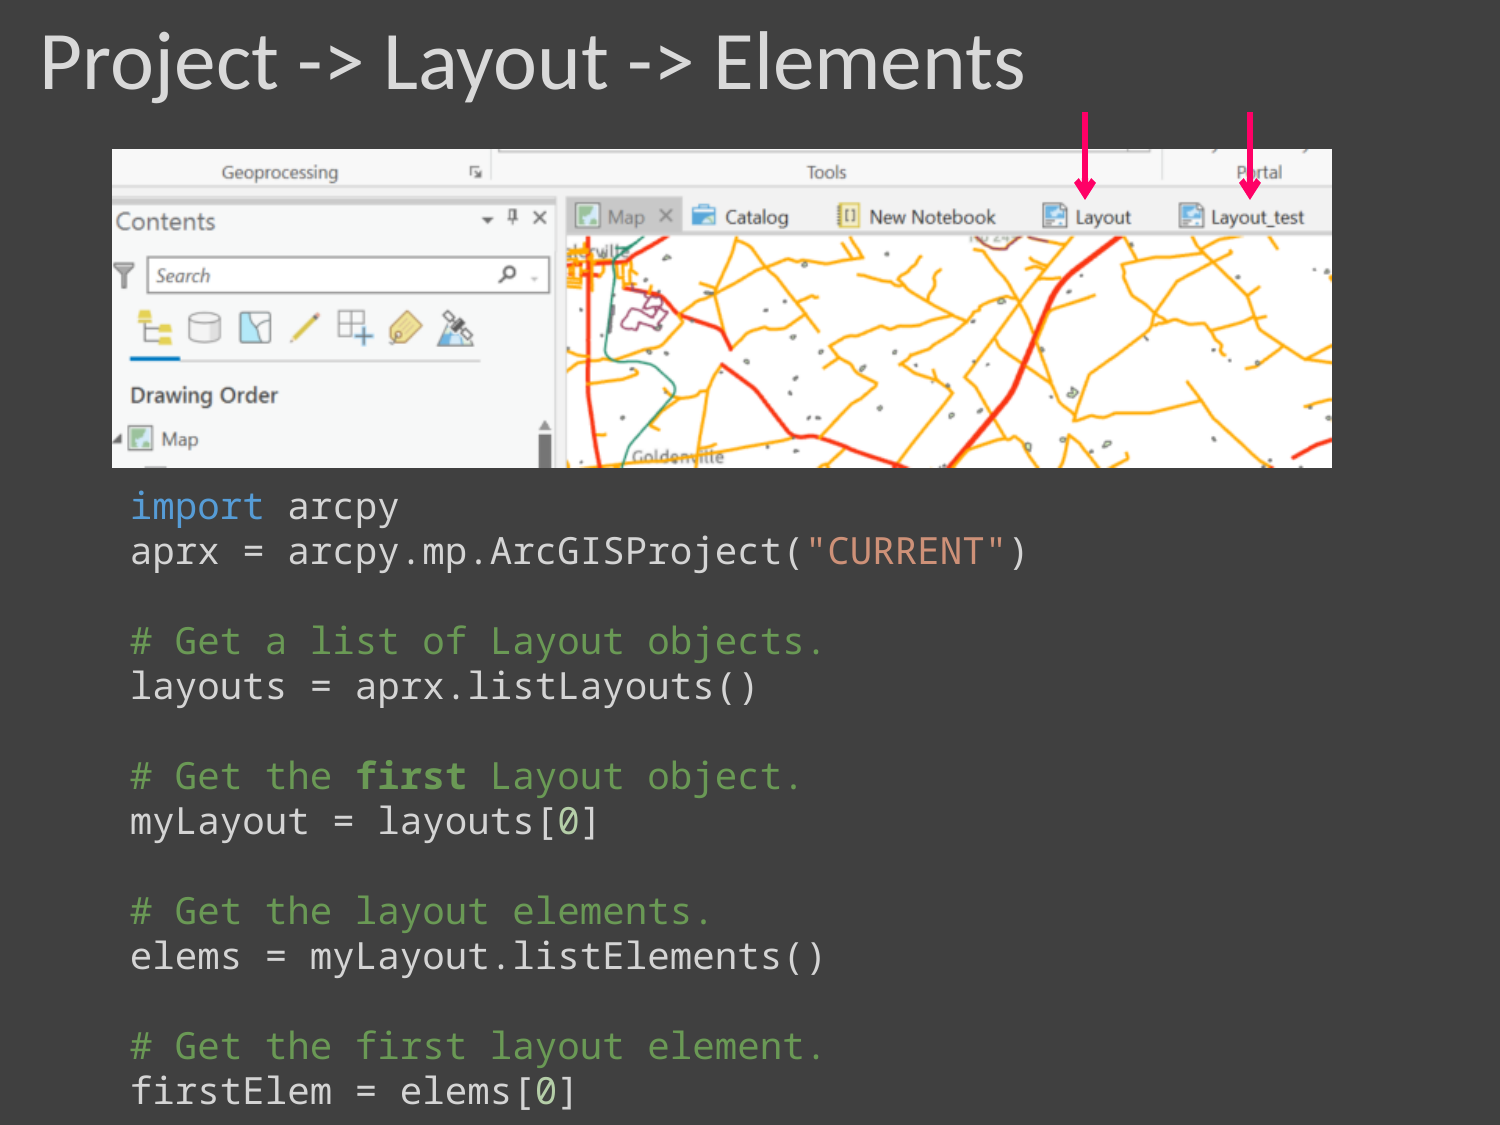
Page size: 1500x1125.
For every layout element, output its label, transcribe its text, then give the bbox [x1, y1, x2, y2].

title Project -> Layout -> Elements [24, 24, 1338, 100]
picture [112, 149, 1332, 468]
text_box import arcpy aprx = arcpy.mp.ArcGISProject("CURRENT") # Get a list of Layout objects. layouts = aprx.listLayouts() # Get the first Layout object. myLayout = layouts[0] # Get the layout elements. elems = myLayout.listElements() # Get the first layout element. firstElem = elems[0] [115, 474, 1138, 1125]
